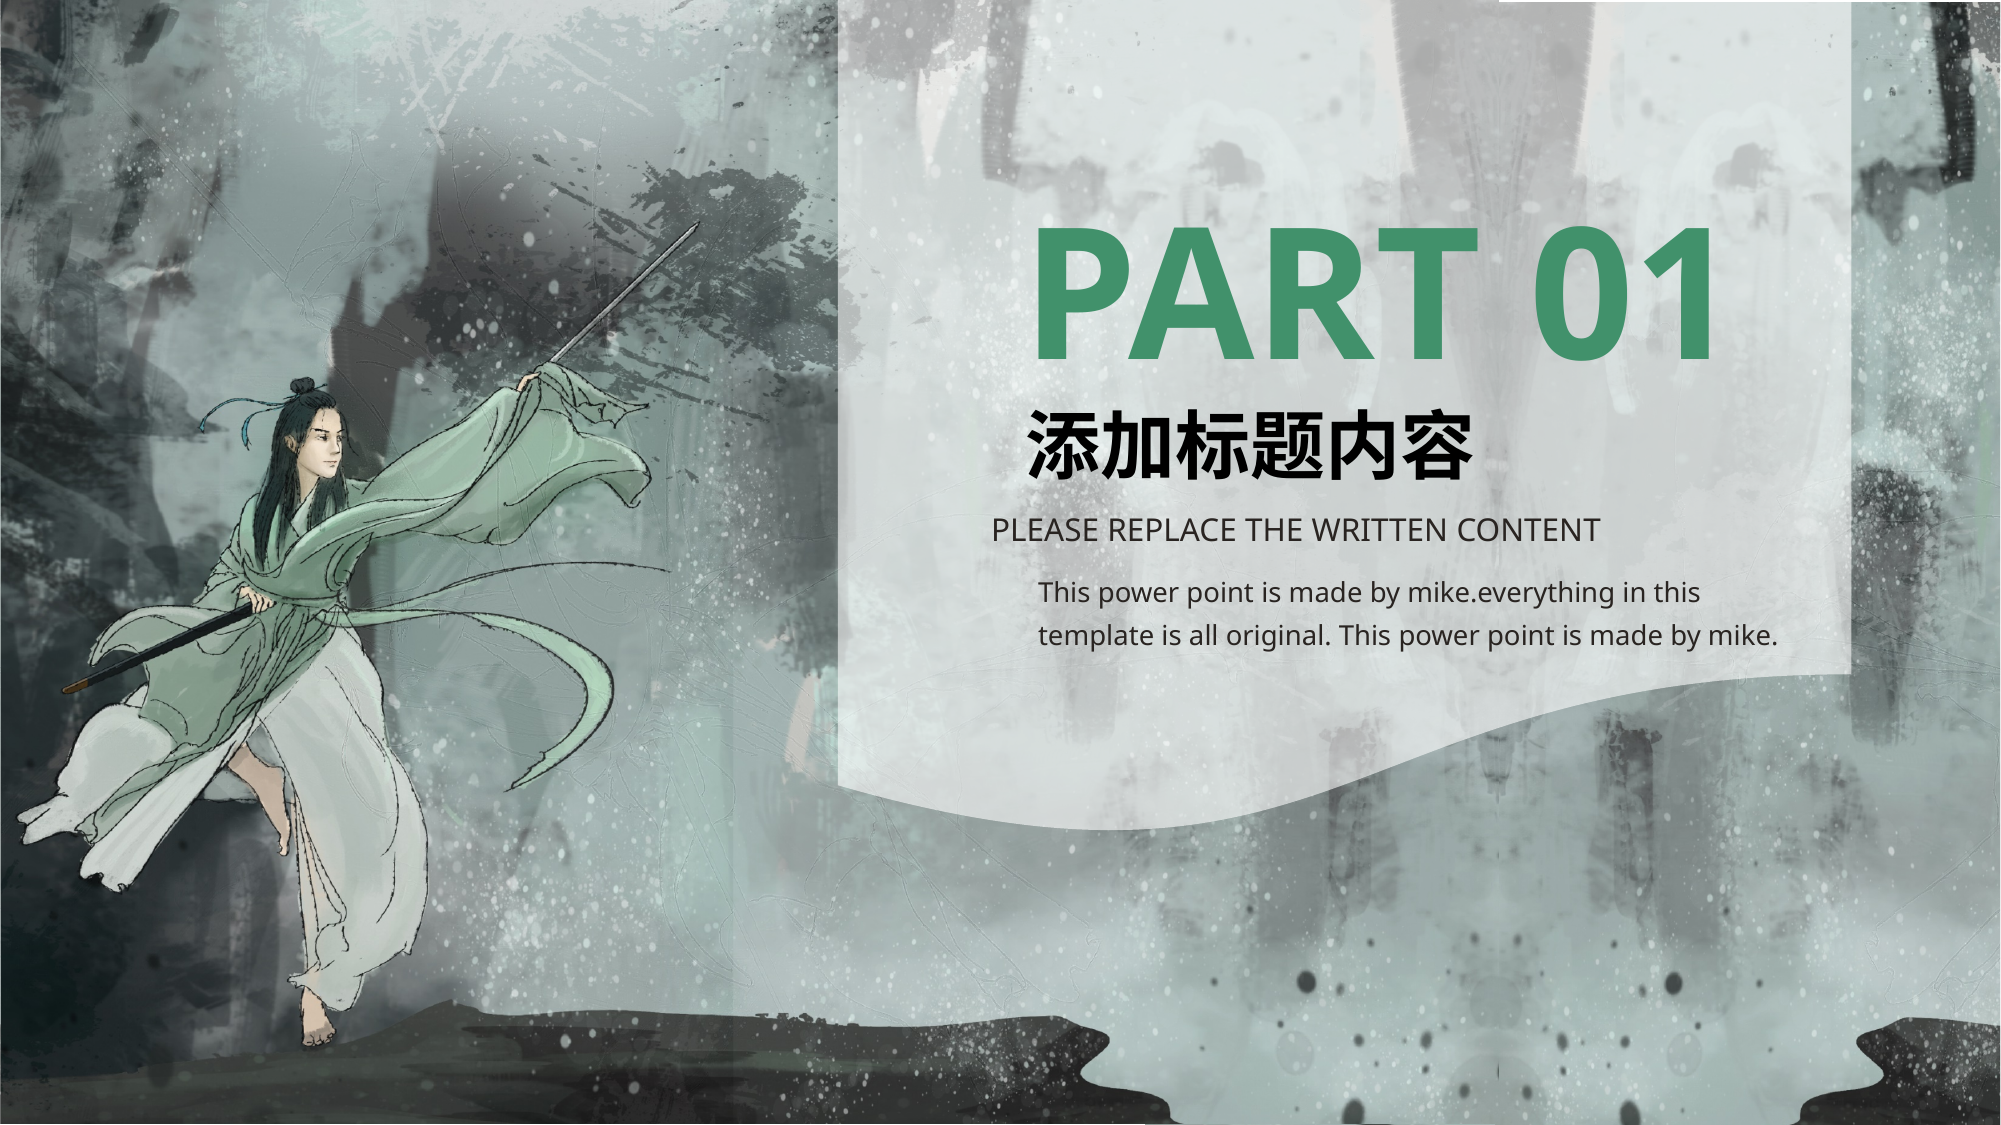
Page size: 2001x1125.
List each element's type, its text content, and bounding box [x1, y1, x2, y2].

text_box [1312, 0, 1853, 168]
text_box PART 01 [1312, 168, 2000, 310]
picture [2, 0, 2001, 1125]
